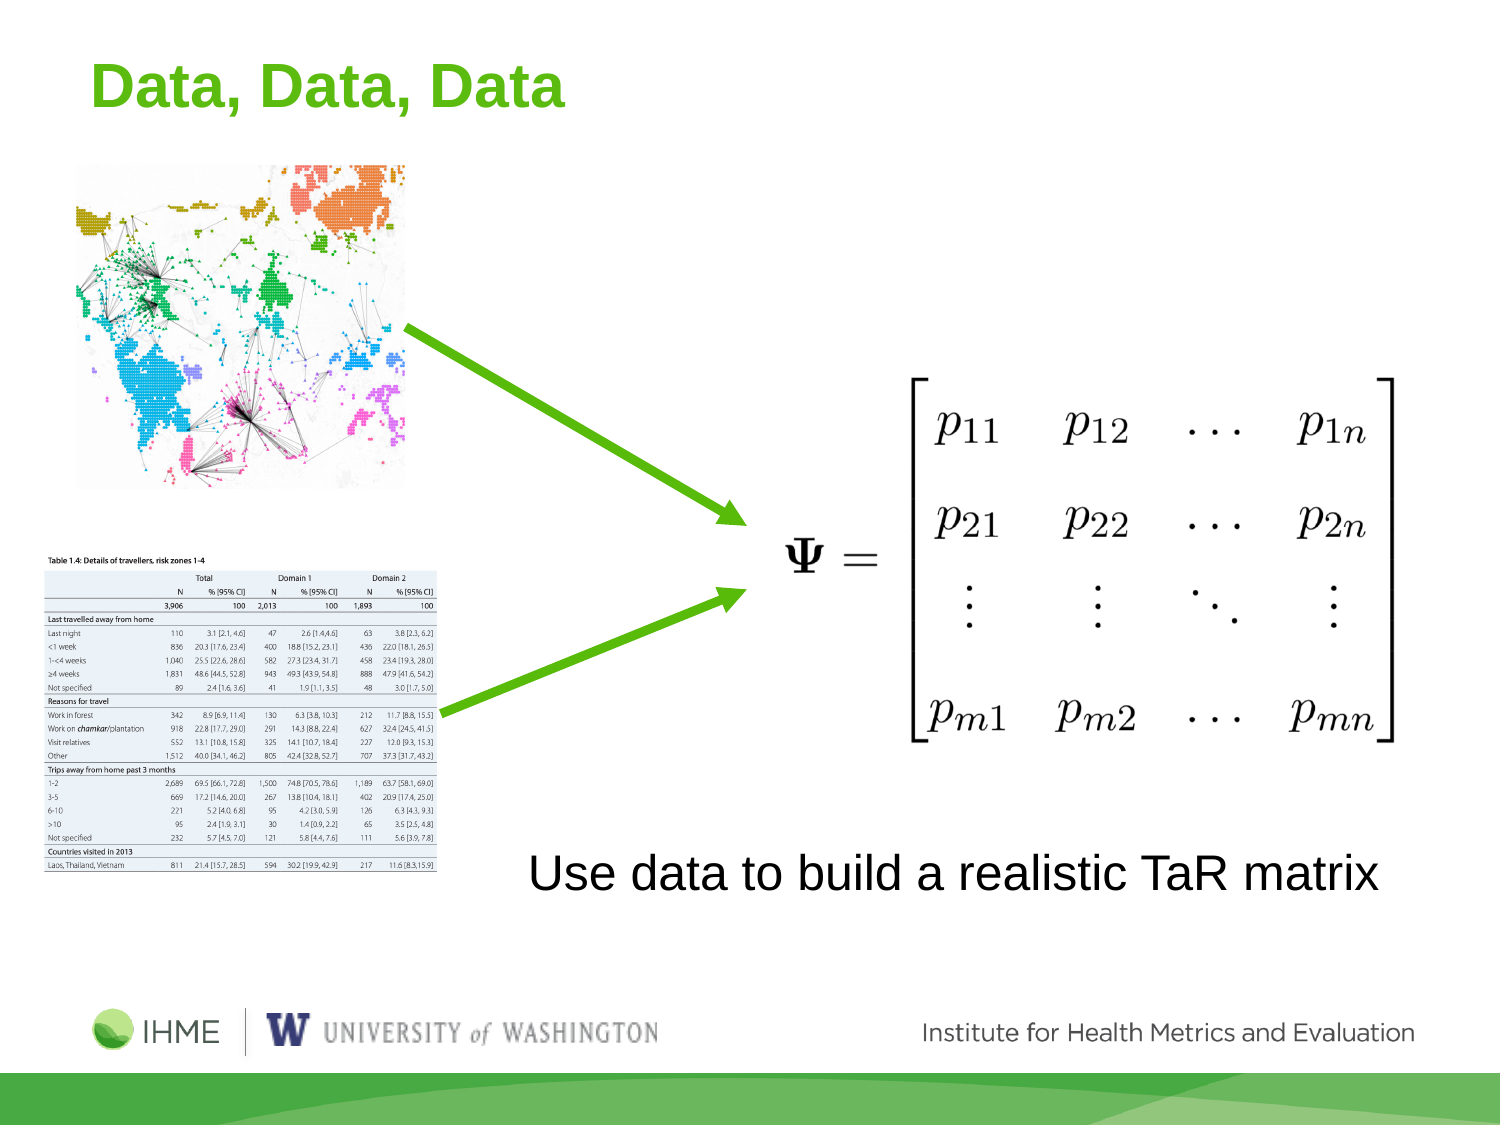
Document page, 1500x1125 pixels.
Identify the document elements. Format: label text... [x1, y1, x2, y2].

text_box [405, 326, 1426, 772]
picture [92, 1008, 219, 1050]
picture [38, 551, 441, 876]
title Data, Data, Data [75, 37, 1419, 128]
picture [915, 1015, 1420, 1047]
text_box Use data to build a realistic TaR matrix [488, 833, 1419, 908]
picture [74, 164, 406, 490]
picture [0, 1073, 1500, 1125]
